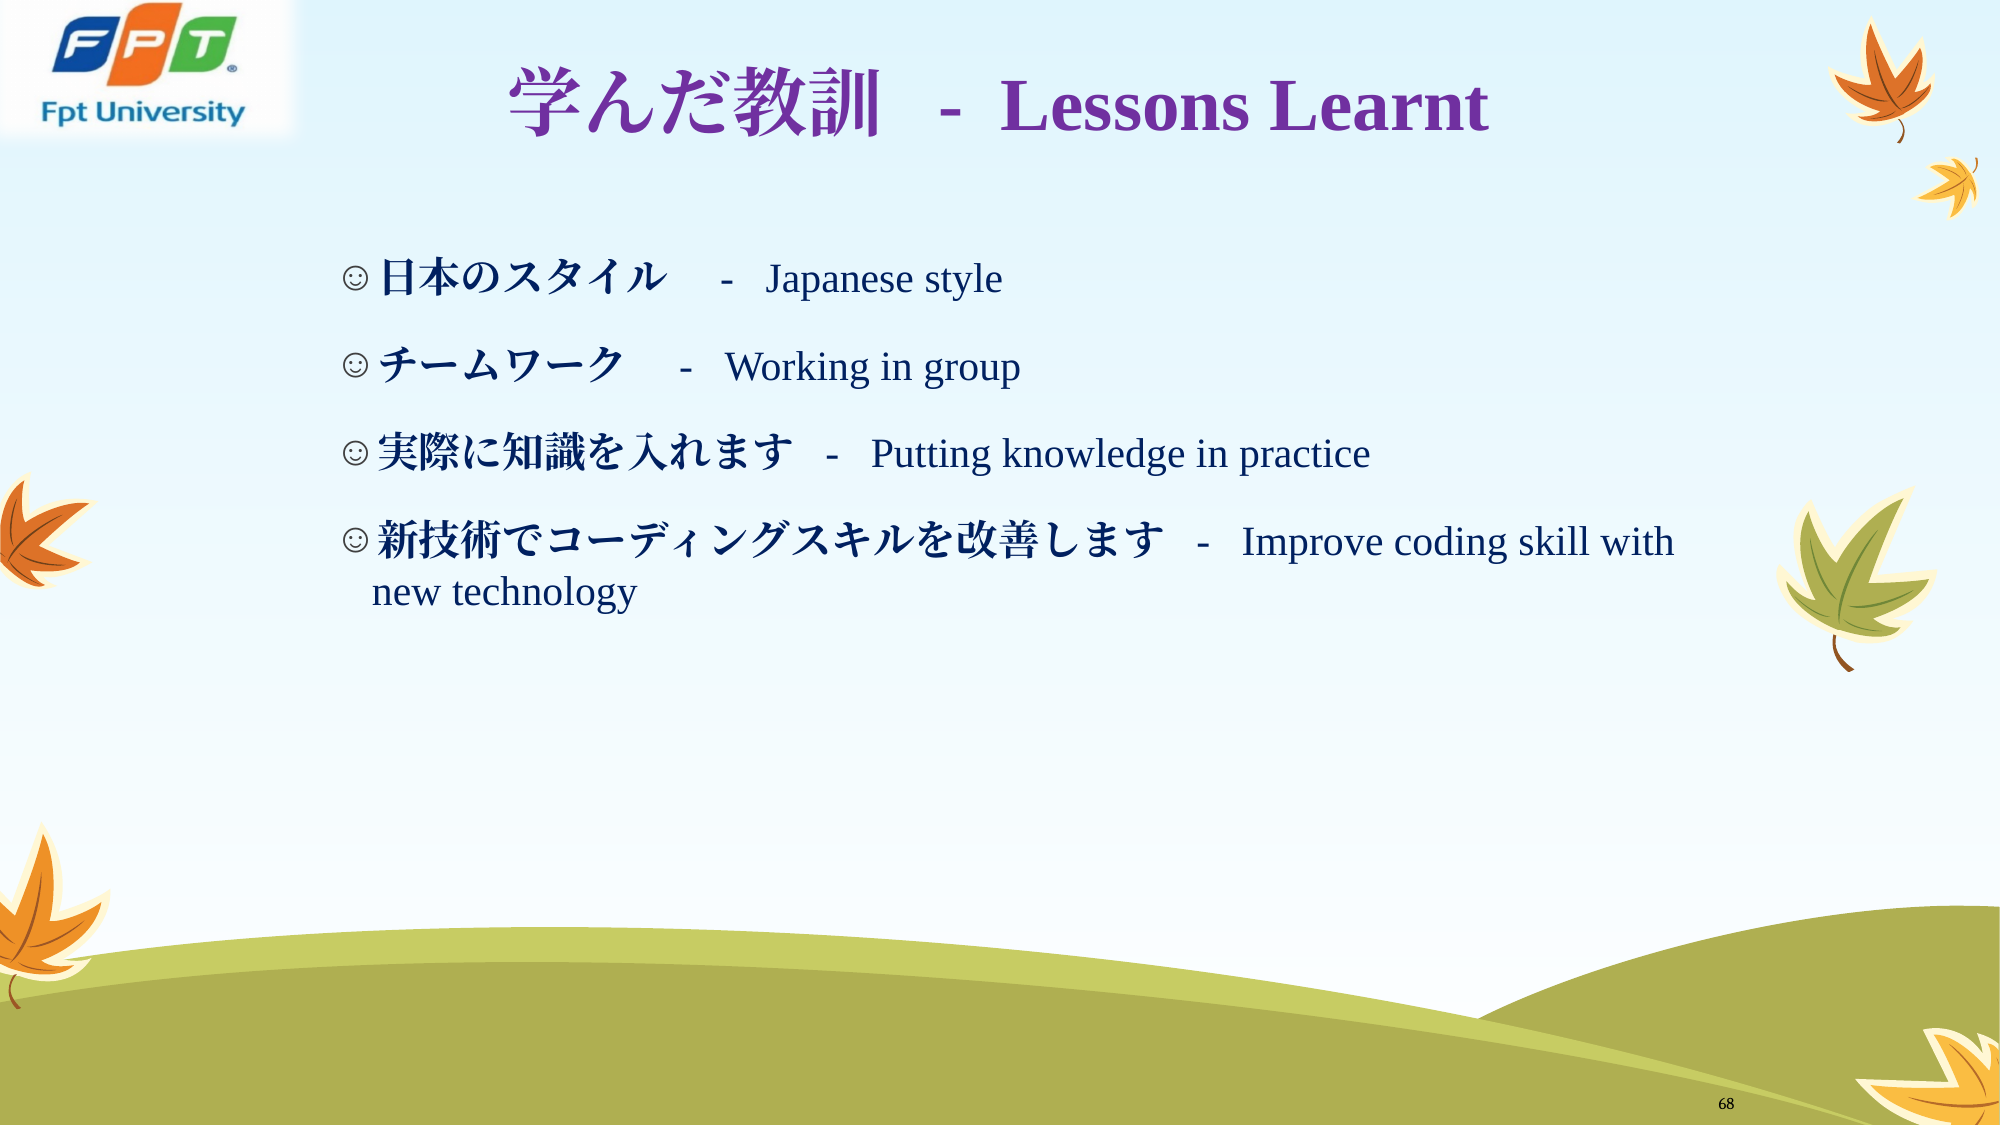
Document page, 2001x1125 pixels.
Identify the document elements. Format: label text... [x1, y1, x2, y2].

list 日本のスタイル - Japanese style チームワーク - Working in group 実際に知識を入れます - Putting knowledge in practice 新技術でコーディングスキルを改善します - Improve coding skill with new technology [311, 243, 1750, 925]
slide_number 68 [1644, 1083, 1750, 1122]
picture [0, 0, 312, 155]
title 学んだ教訓 - Lessons Learnt [312, 12, 1749, 155]
